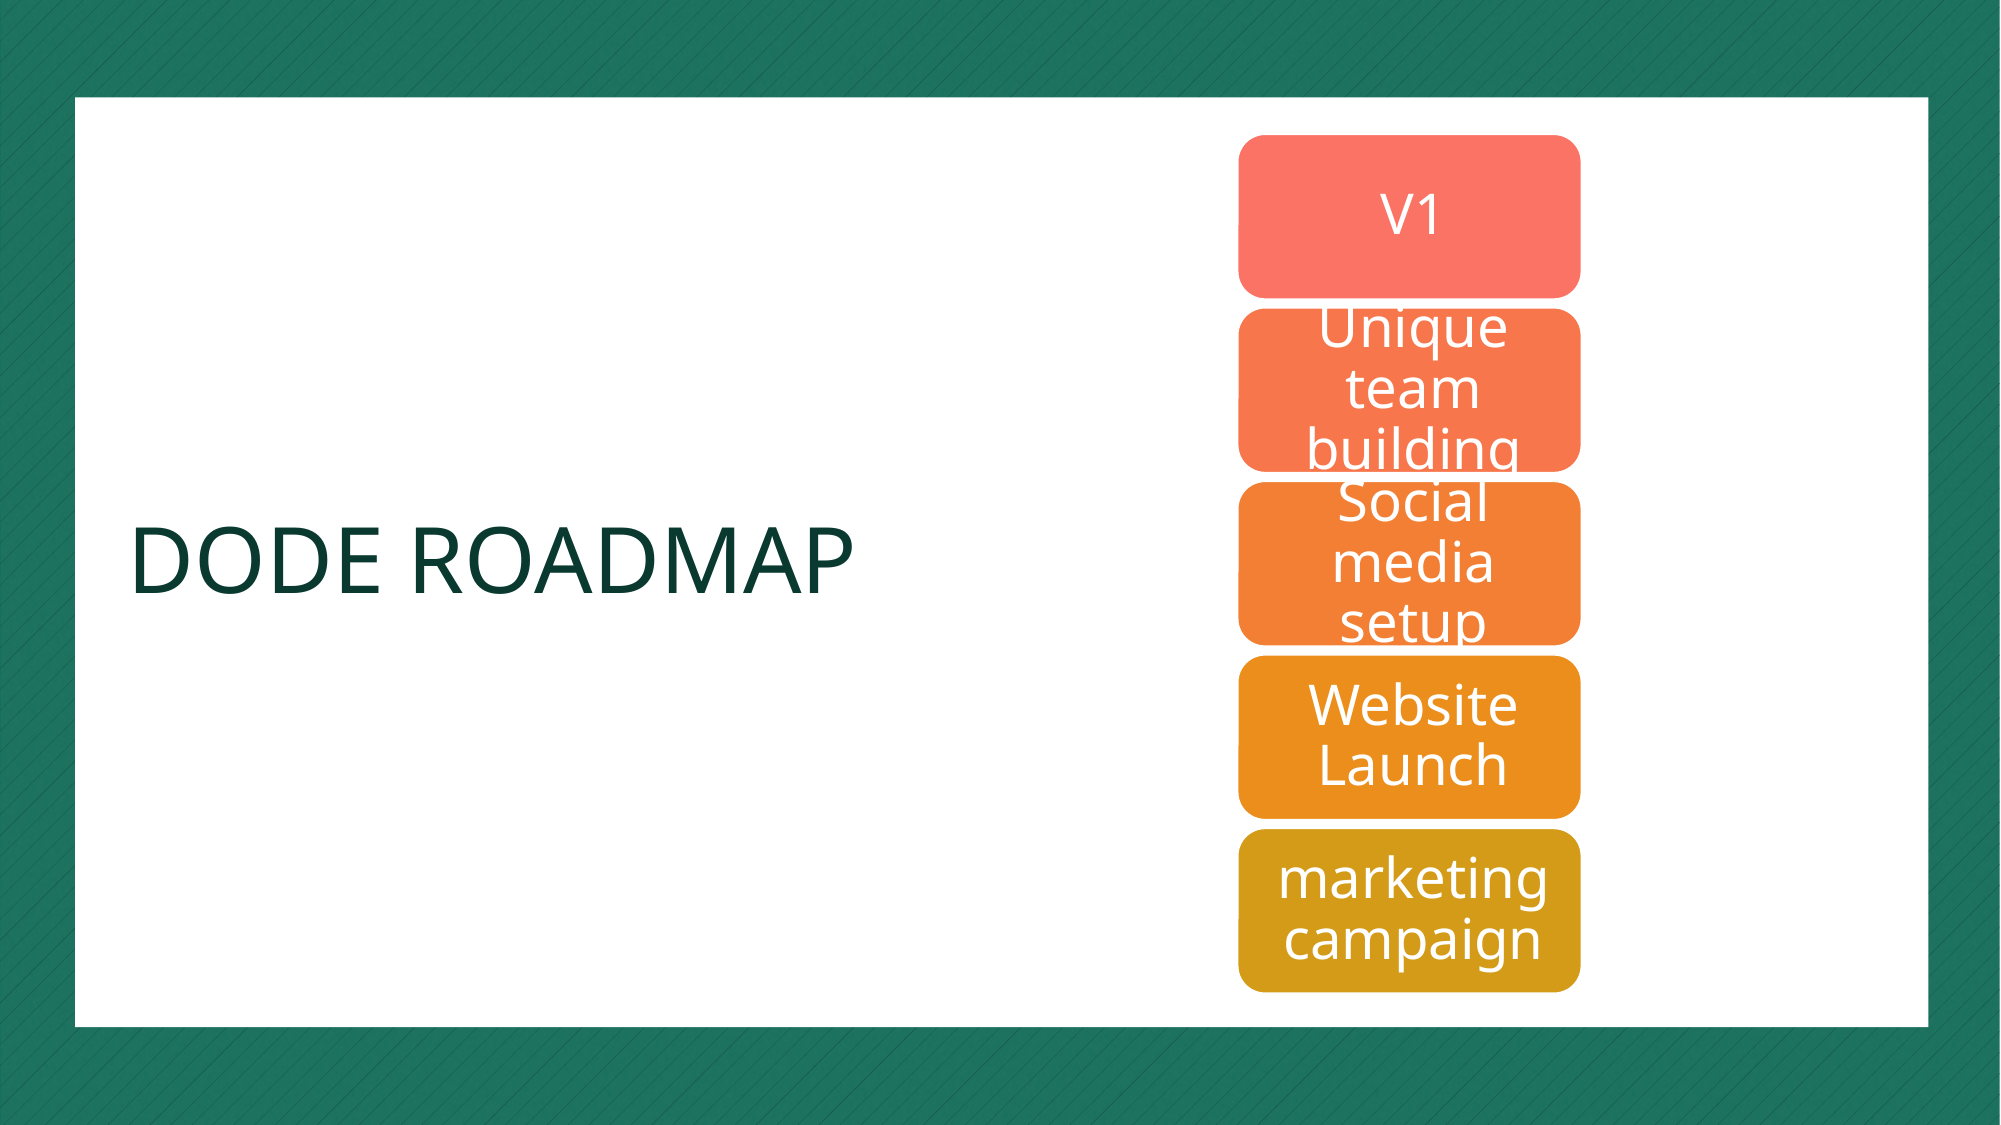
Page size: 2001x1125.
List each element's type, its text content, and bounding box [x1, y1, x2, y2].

text_box [74, 96, 1929, 1028]
title DODE ROADMAP [112, 133, 917, 994]
text_box [0, 0, 2000, 1125]
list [931, 133, 1888, 994]
